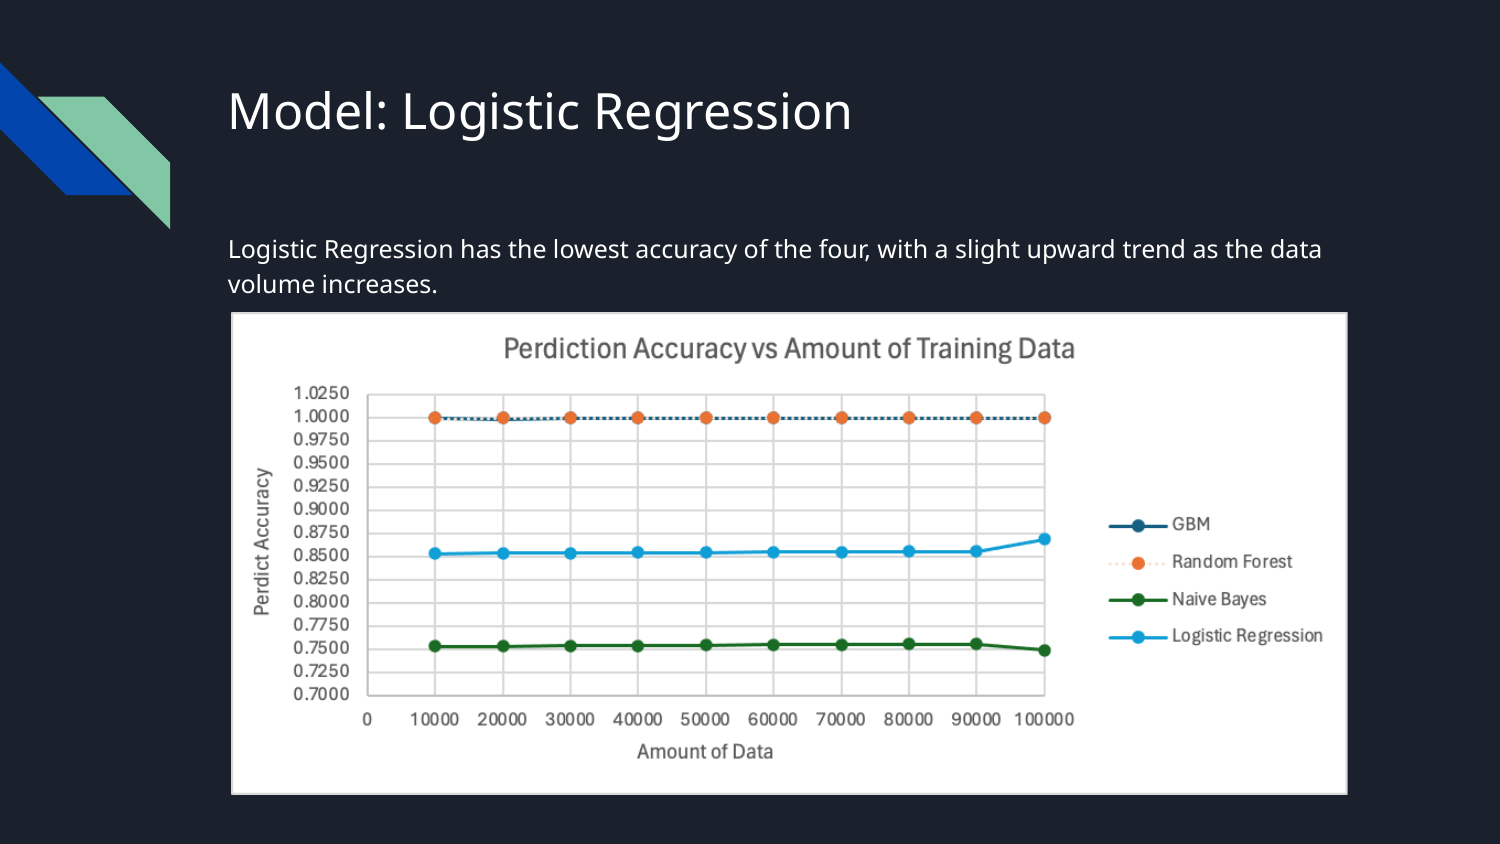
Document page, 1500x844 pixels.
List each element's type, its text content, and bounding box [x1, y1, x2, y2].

title Model: Logistic Regression [212, 64, 1368, 214]
list Logistic Regression has the lowest accuracy of the four, with a slight upward trend as the data volume increases. [212, 214, 1368, 735]
picture [230, 311, 1350, 796]
